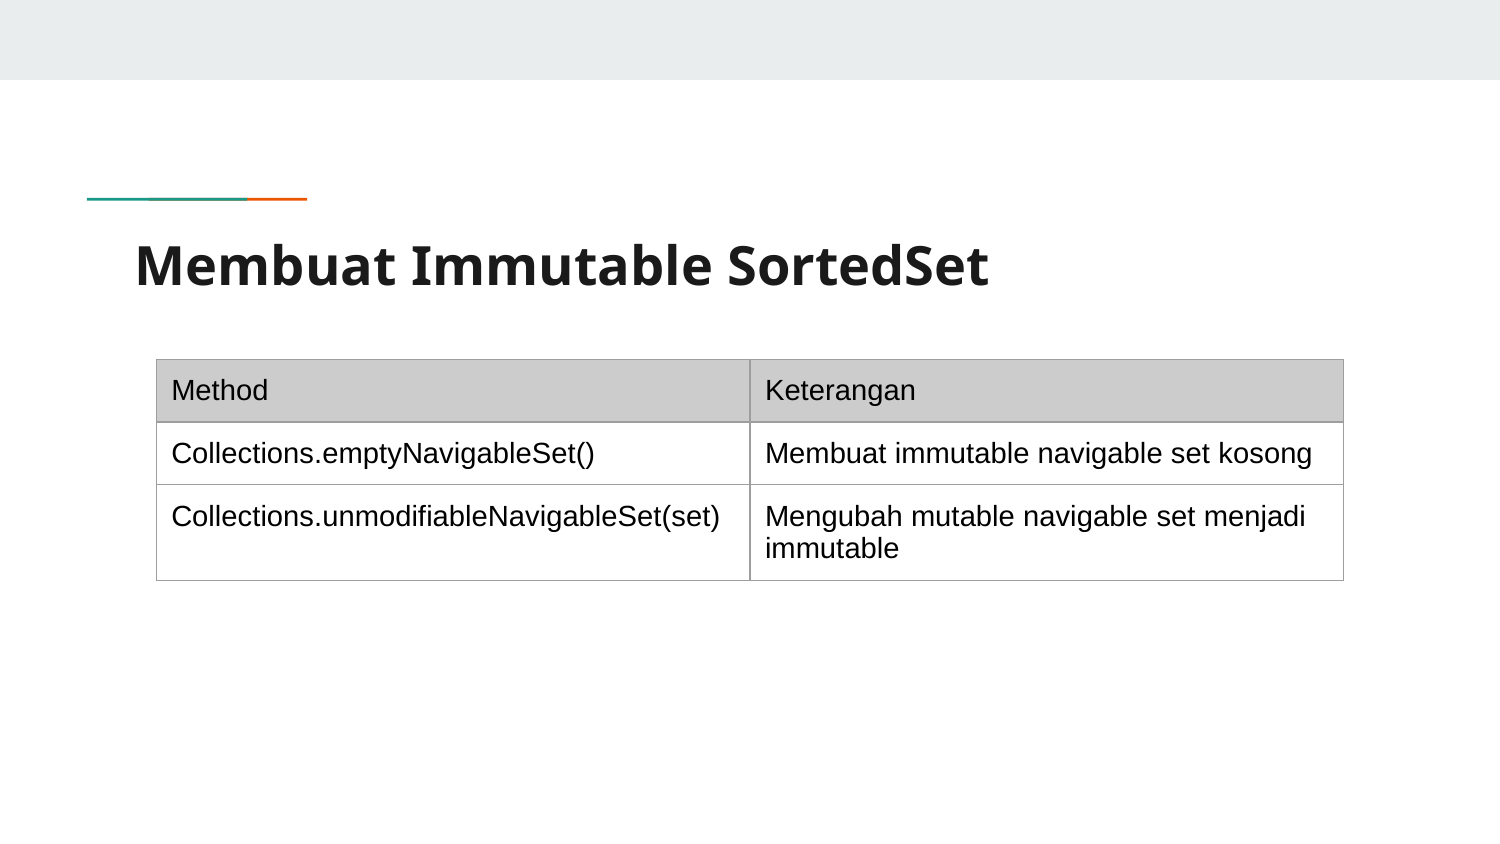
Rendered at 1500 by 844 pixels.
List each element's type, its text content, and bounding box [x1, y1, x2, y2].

table_cell Collections.unmodifiableNavigableSet(set) [157, 485, 749, 580]
table_header Method [157, 360, 749, 421]
title Membuat Immutable SortedSet [119, 216, 1381, 305]
table_header Keterangan [751, 360, 1343, 421]
table_cell Membuat immutable navigable set kosong [751, 423, 1343, 484]
table_cell Collections.emptyNavigableSet() [157, 423, 749, 484]
table_cell Mengubah mutable navigable set menjadi immutable [751, 485, 1343, 580]
